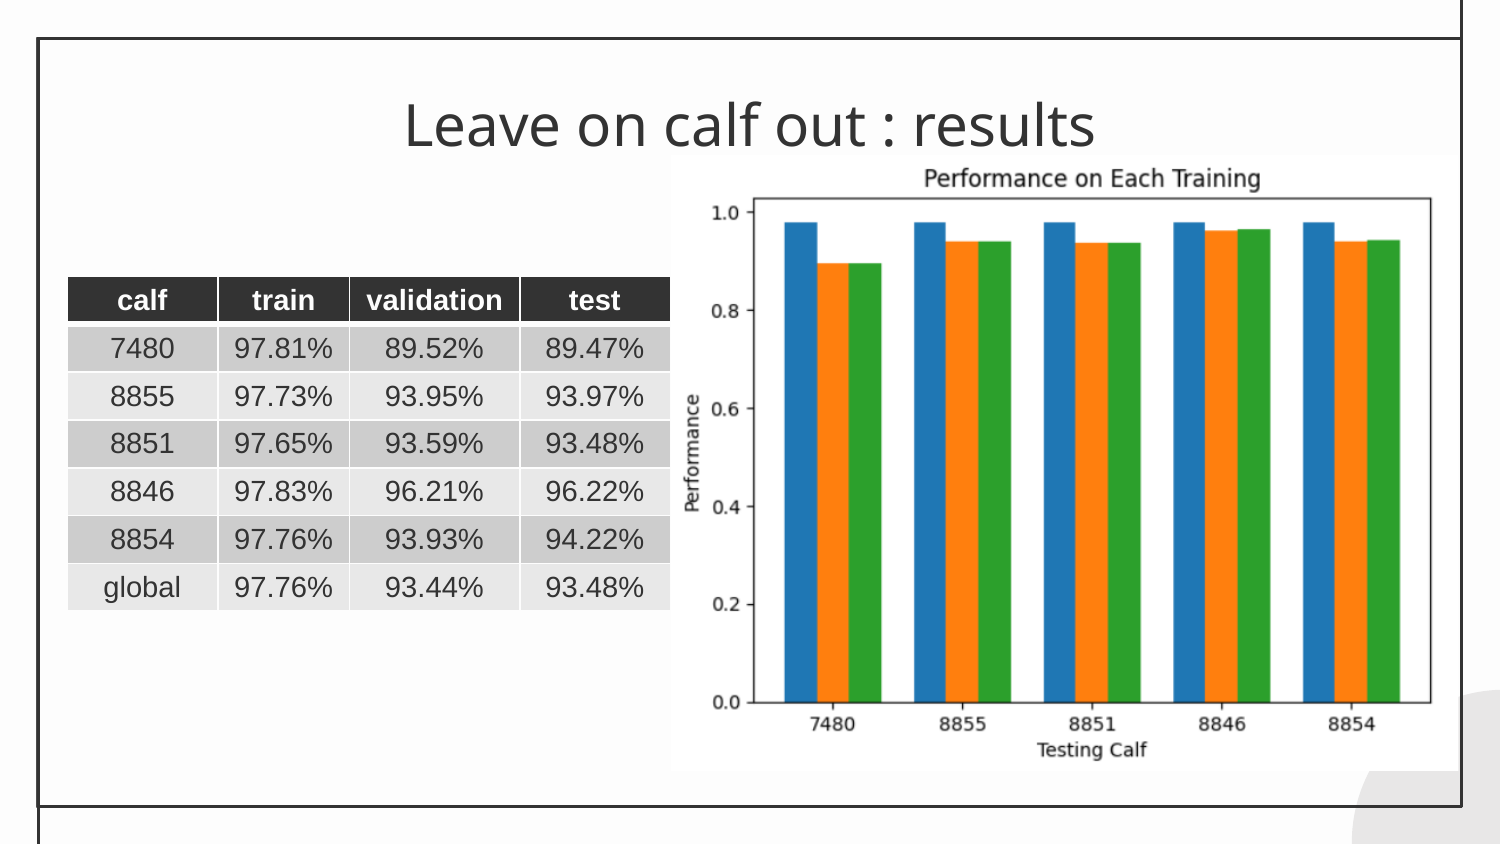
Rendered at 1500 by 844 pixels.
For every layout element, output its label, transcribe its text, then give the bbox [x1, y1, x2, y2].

table_cell global [68, 564, 217, 610]
table_header validation [350, 277, 519, 321]
table_header train [219, 277, 349, 321]
table_cell 8854 [68, 516, 217, 563]
title Leave on calf out : results [118, 72, 1382, 167]
table_cell 97.83% [219, 469, 349, 515]
table_cell 97.81% [219, 327, 349, 371]
table_cell 93.59% [350, 421, 519, 467]
table_cell 8846 [68, 469, 217, 515]
table_cell 93.97% [521, 373, 665, 419]
table_cell 93.48% [521, 564, 665, 610]
table_cell 96.21% [350, 469, 519, 515]
table_cell 7480 [68, 327, 217, 371]
picture [670, 155, 1459, 771]
table_header calf [68, 277, 217, 321]
table_cell 93.93% [350, 516, 519, 563]
table_cell 94.22% [521, 516, 665, 563]
table_cell 97.76% [219, 564, 349, 610]
table_cell 93.44% [350, 564, 519, 610]
table_cell 93.95% [350, 373, 519, 419]
table_header test [521, 277, 665, 321]
table_cell 8851 [68, 421, 217, 467]
table_cell 8855 [68, 373, 217, 419]
table_cell 93.48% [521, 421, 665, 467]
table_cell 97.73% [219, 373, 349, 419]
table_cell 89.47% [521, 327, 665, 371]
table_cell 97.76% [219, 516, 349, 563]
table_cell 89.52% [350, 327, 519, 371]
table_cell 96.22% [521, 469, 665, 515]
table_cell 97.65% [219, 421, 349, 467]
